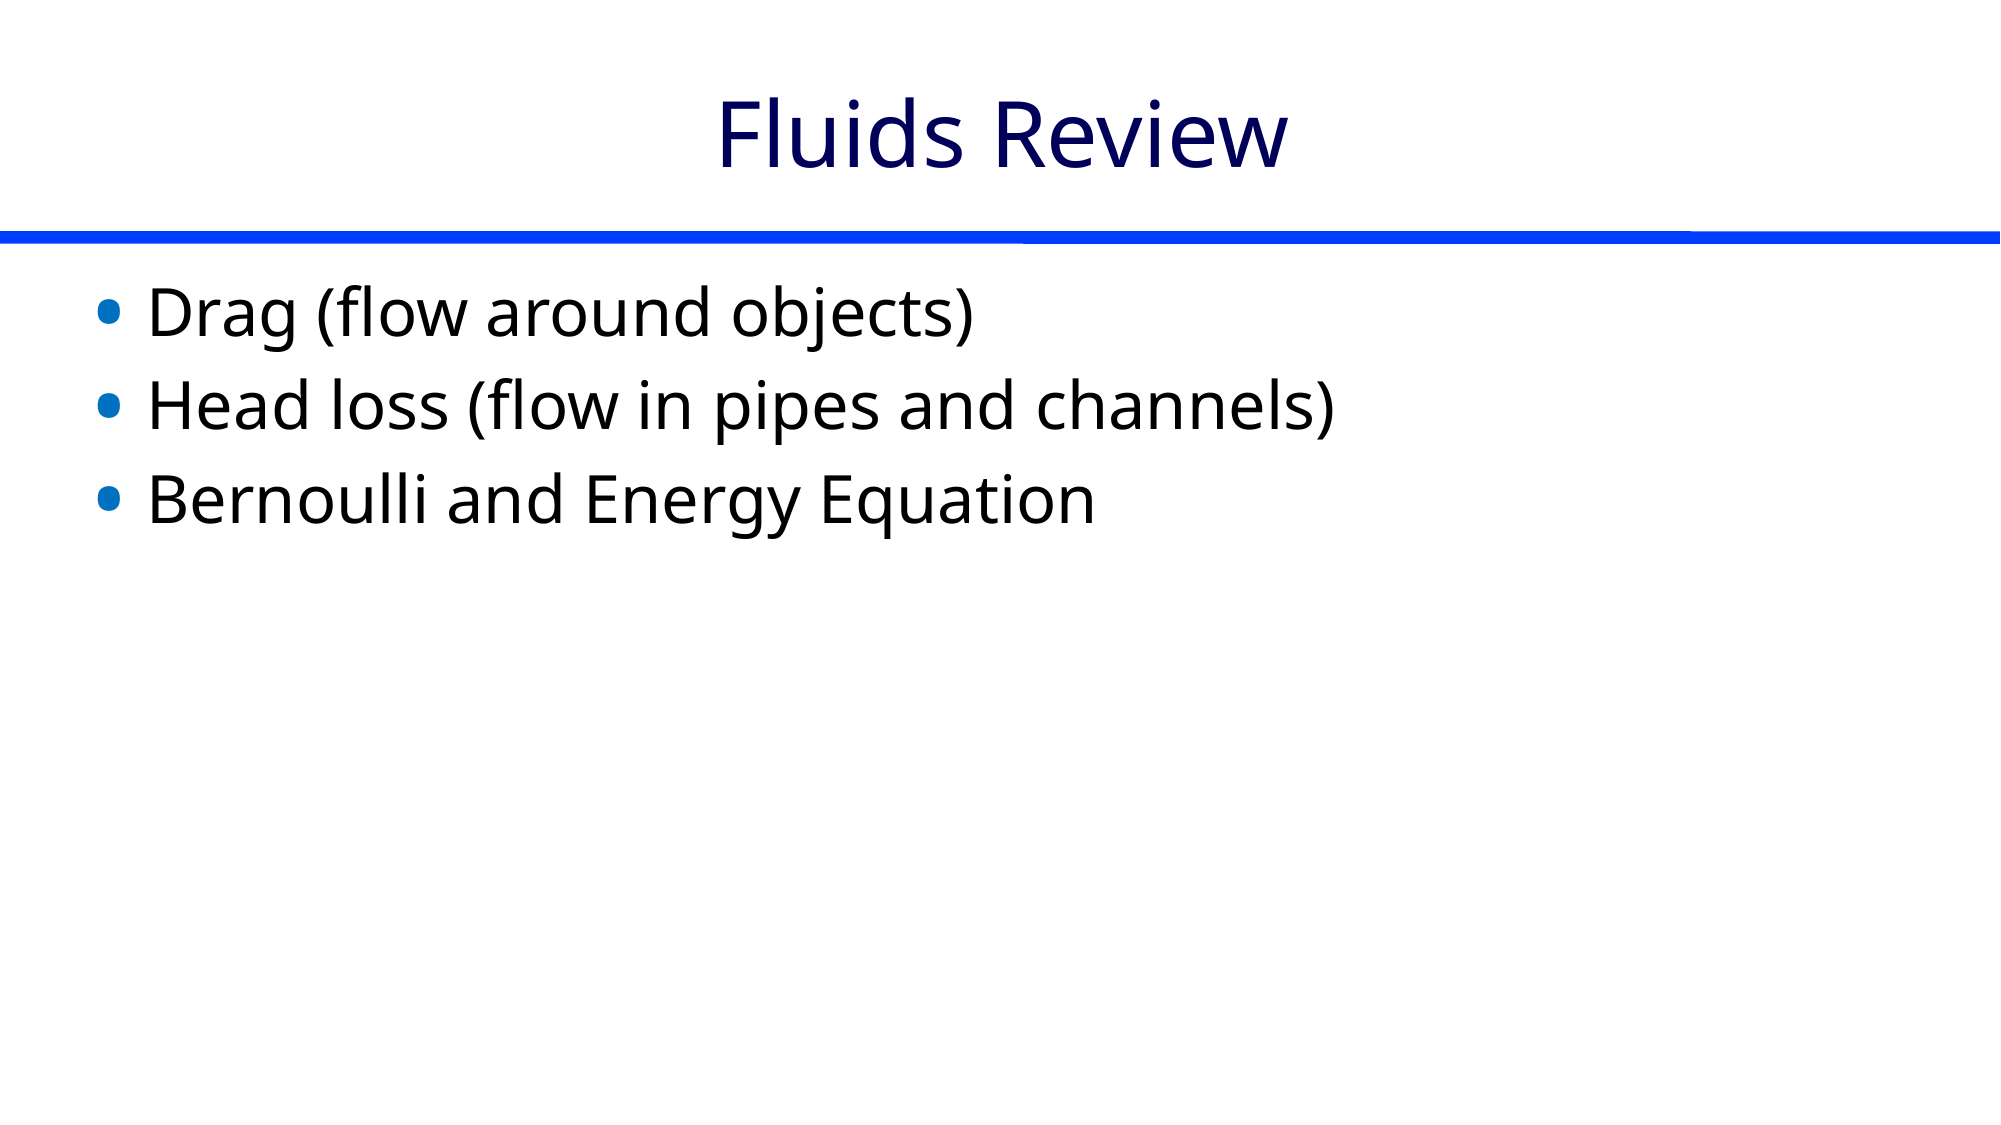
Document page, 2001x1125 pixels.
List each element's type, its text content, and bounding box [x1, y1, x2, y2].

list Drag (flow around objects) Head loss (flow in pipes and channels) Bernoulli and Energy Equation [74, 262, 1930, 1006]
title Fluids Review [75, 37, 1930, 225]
